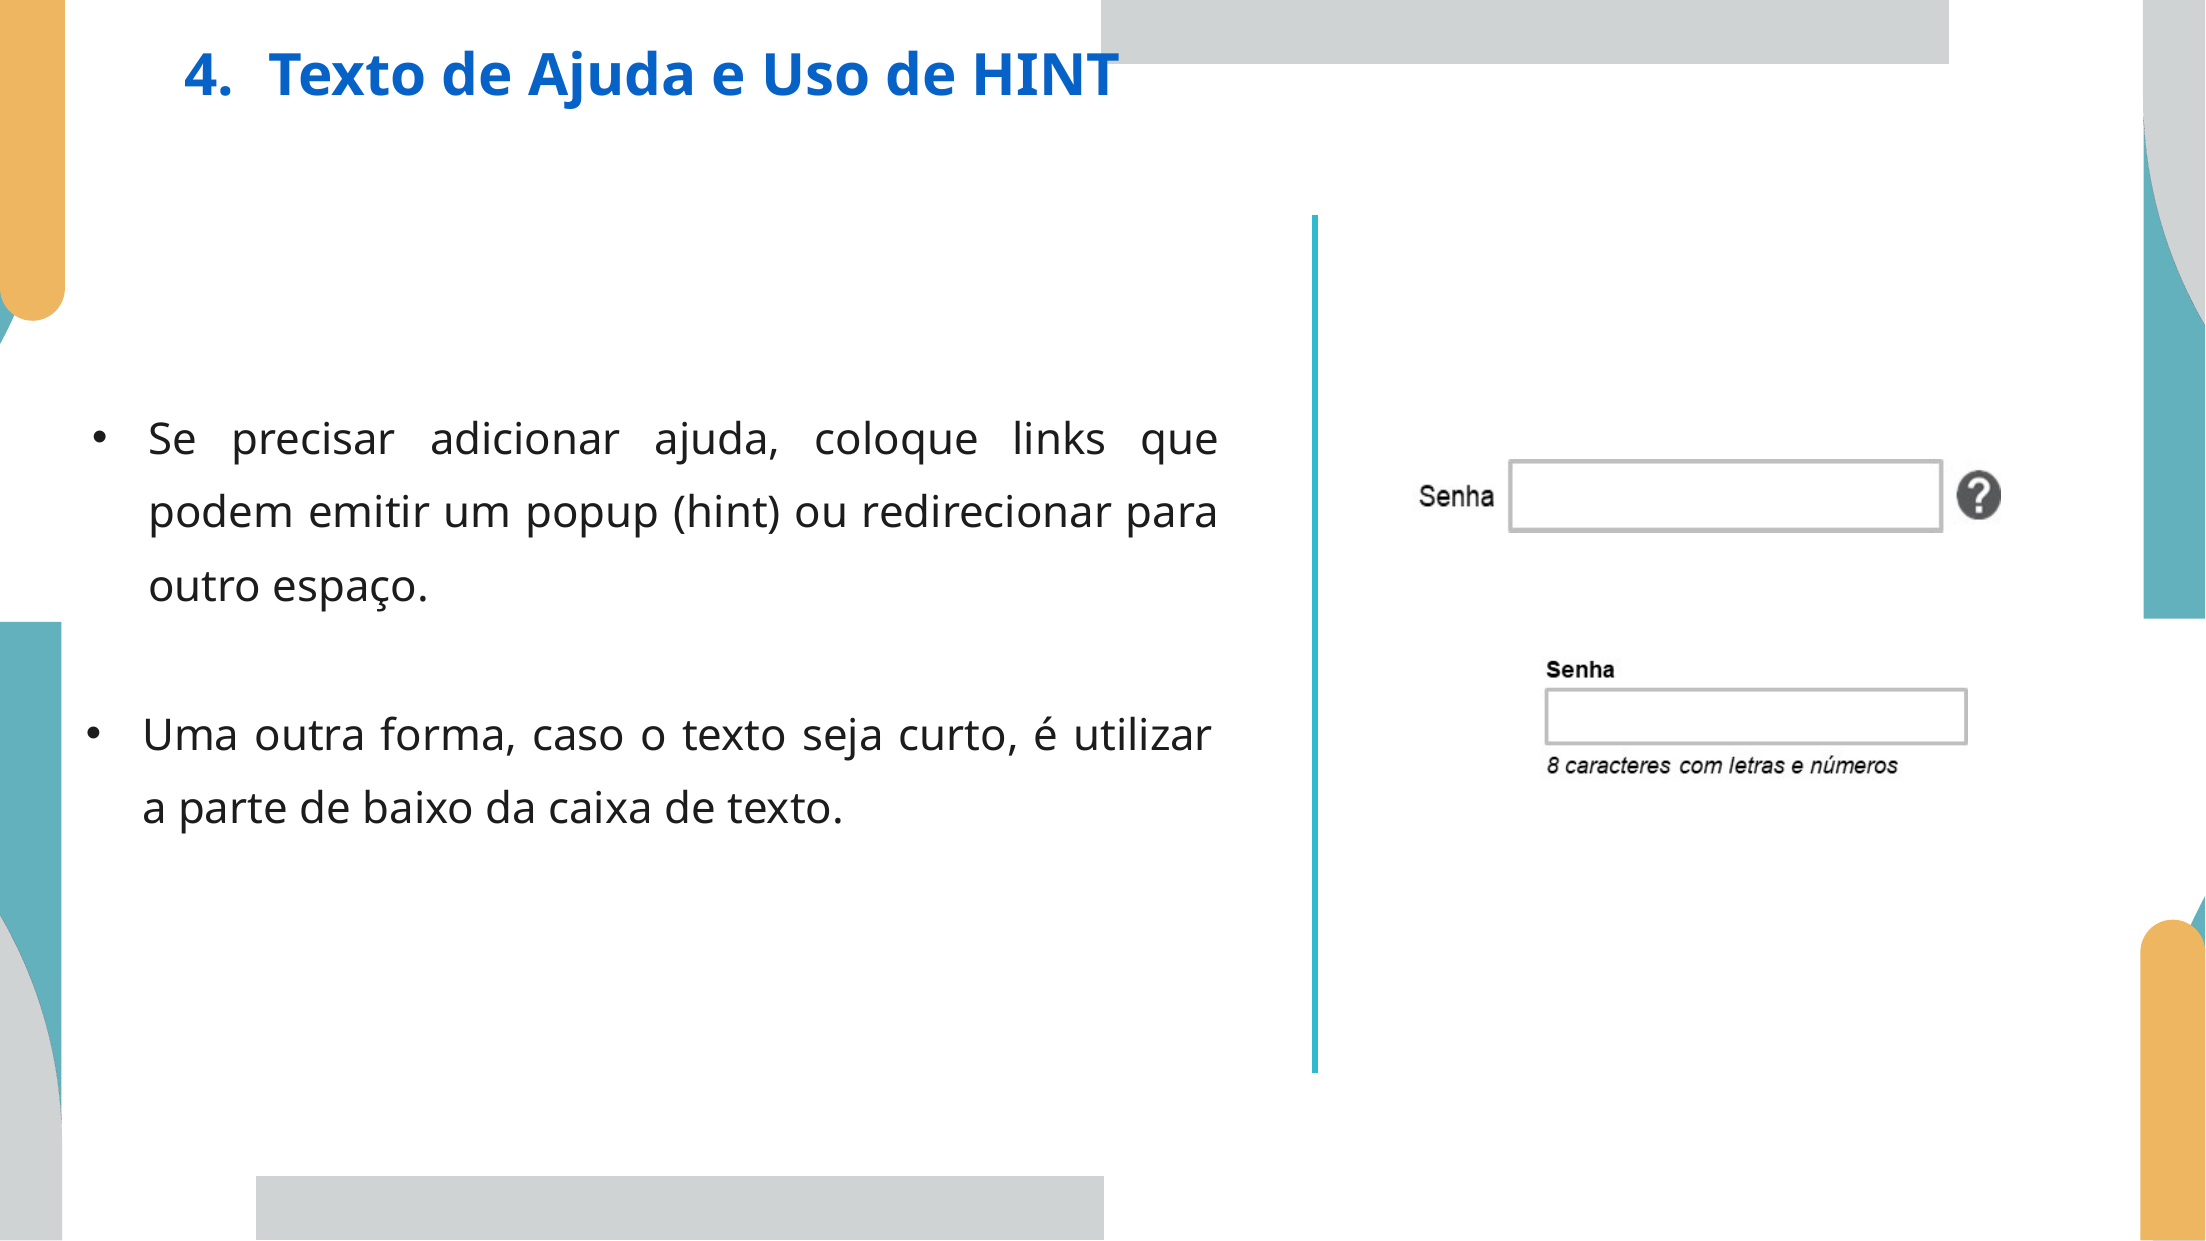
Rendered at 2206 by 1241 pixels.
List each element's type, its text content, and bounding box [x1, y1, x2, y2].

text_box [0, 0, 66, 322]
picture [1531, 646, 1968, 794]
list Texto de Ajuda e Uso de HINT [169, 37, 1787, 227]
text_box Uma outra forma, caso o texto seja curto, é utilizar a parte de baixo da caixa de texto. [70, 677, 1229, 840]
text_box [2139, 918, 2206, 1241]
text_box Se precisar adicionar ajuda, coloque links que podem emitir um popup (hint) ou redirecionar para outro espaço. [77, 382, 1235, 618]
picture [1401, 459, 2001, 534]
